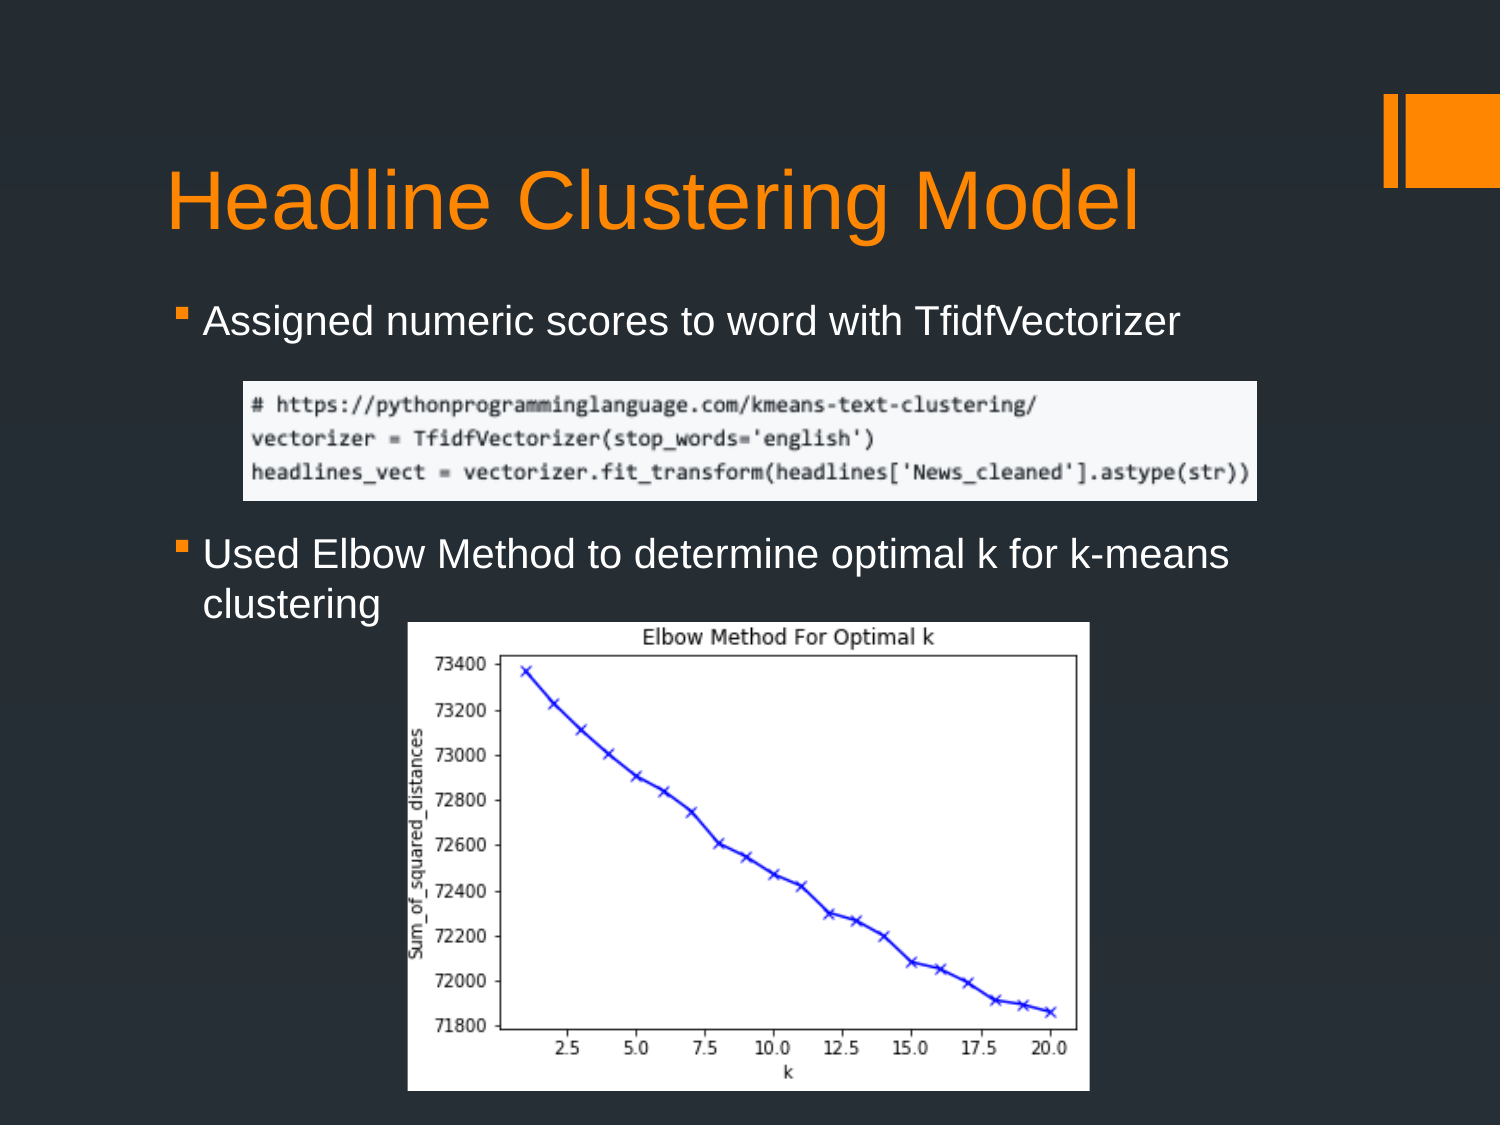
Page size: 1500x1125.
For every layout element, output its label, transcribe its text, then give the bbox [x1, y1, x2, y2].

title Headline Clustering Model [150, 64, 1350, 254]
picture [243, 381, 1257, 502]
picture [407, 621, 1091, 1091]
list Assigned numeric scores to word with TfidfVectorizer Used Elbow Method to determine optimal k for k-means clustering [150, 285, 1350, 1035]
